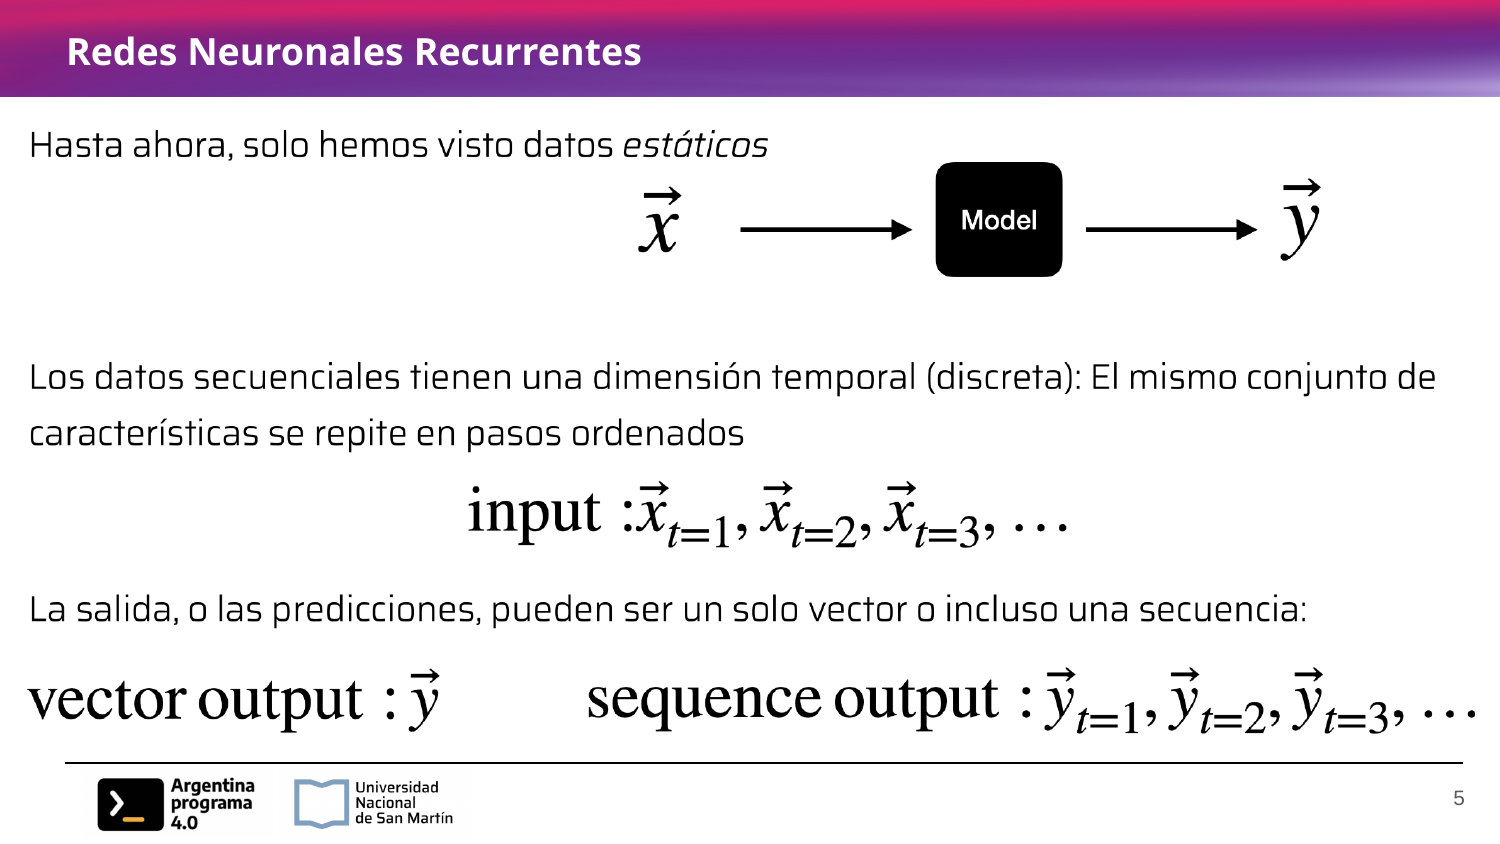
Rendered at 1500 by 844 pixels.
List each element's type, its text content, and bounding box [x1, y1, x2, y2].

picture [277, 767, 478, 841]
title Redes Neuronales Recurrentes [51, 12, 1449, 88]
picture [0, 0, 1500, 97]
picture [24, 112, 1476, 734]
slide_number ‹#› [1389, 764, 1480, 830]
picture [82, 764, 273, 838]
